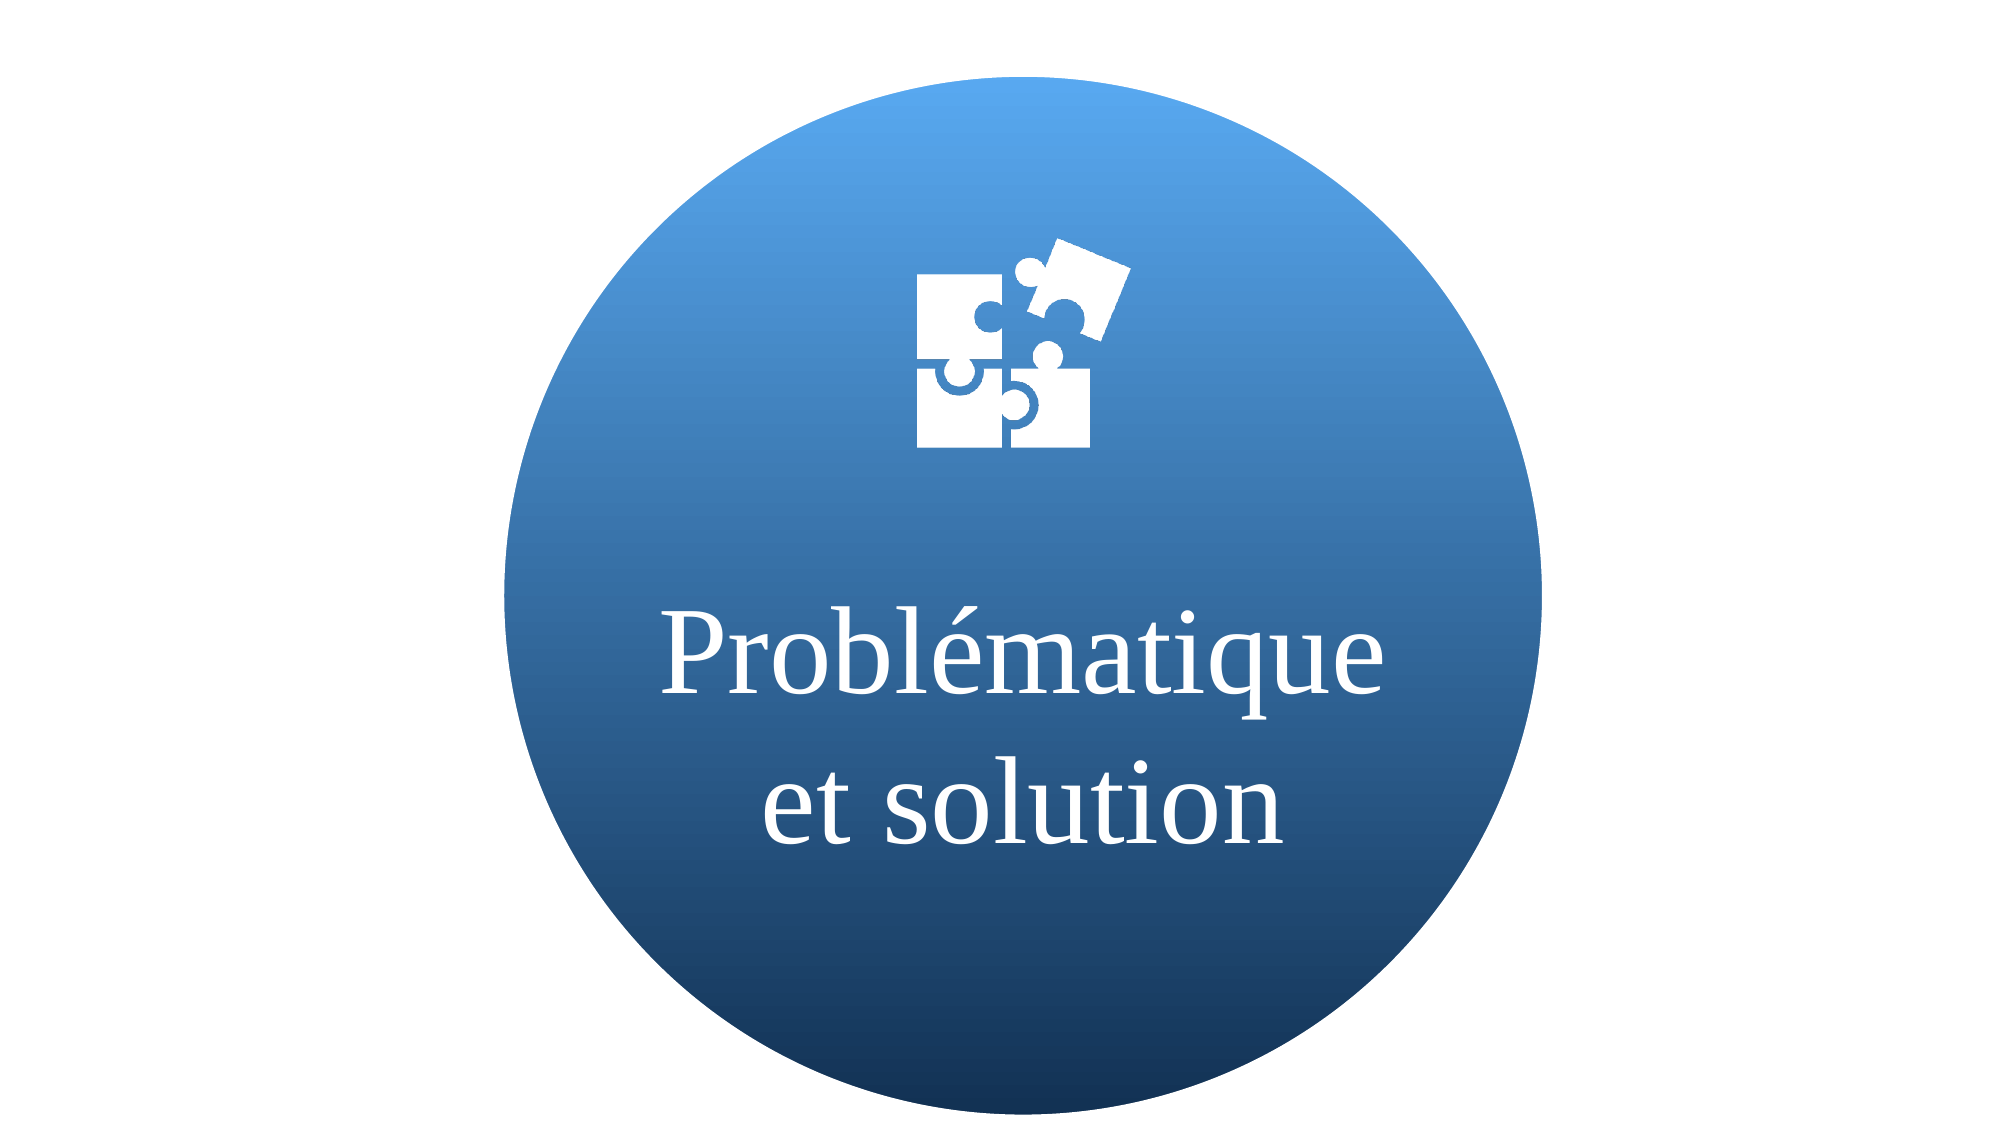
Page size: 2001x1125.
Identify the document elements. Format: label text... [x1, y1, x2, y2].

text_box [492, 65, 1554, 1125]
picture [877, 198, 1169, 490]
text_box Problématique et solution [586, 561, 1460, 876]
